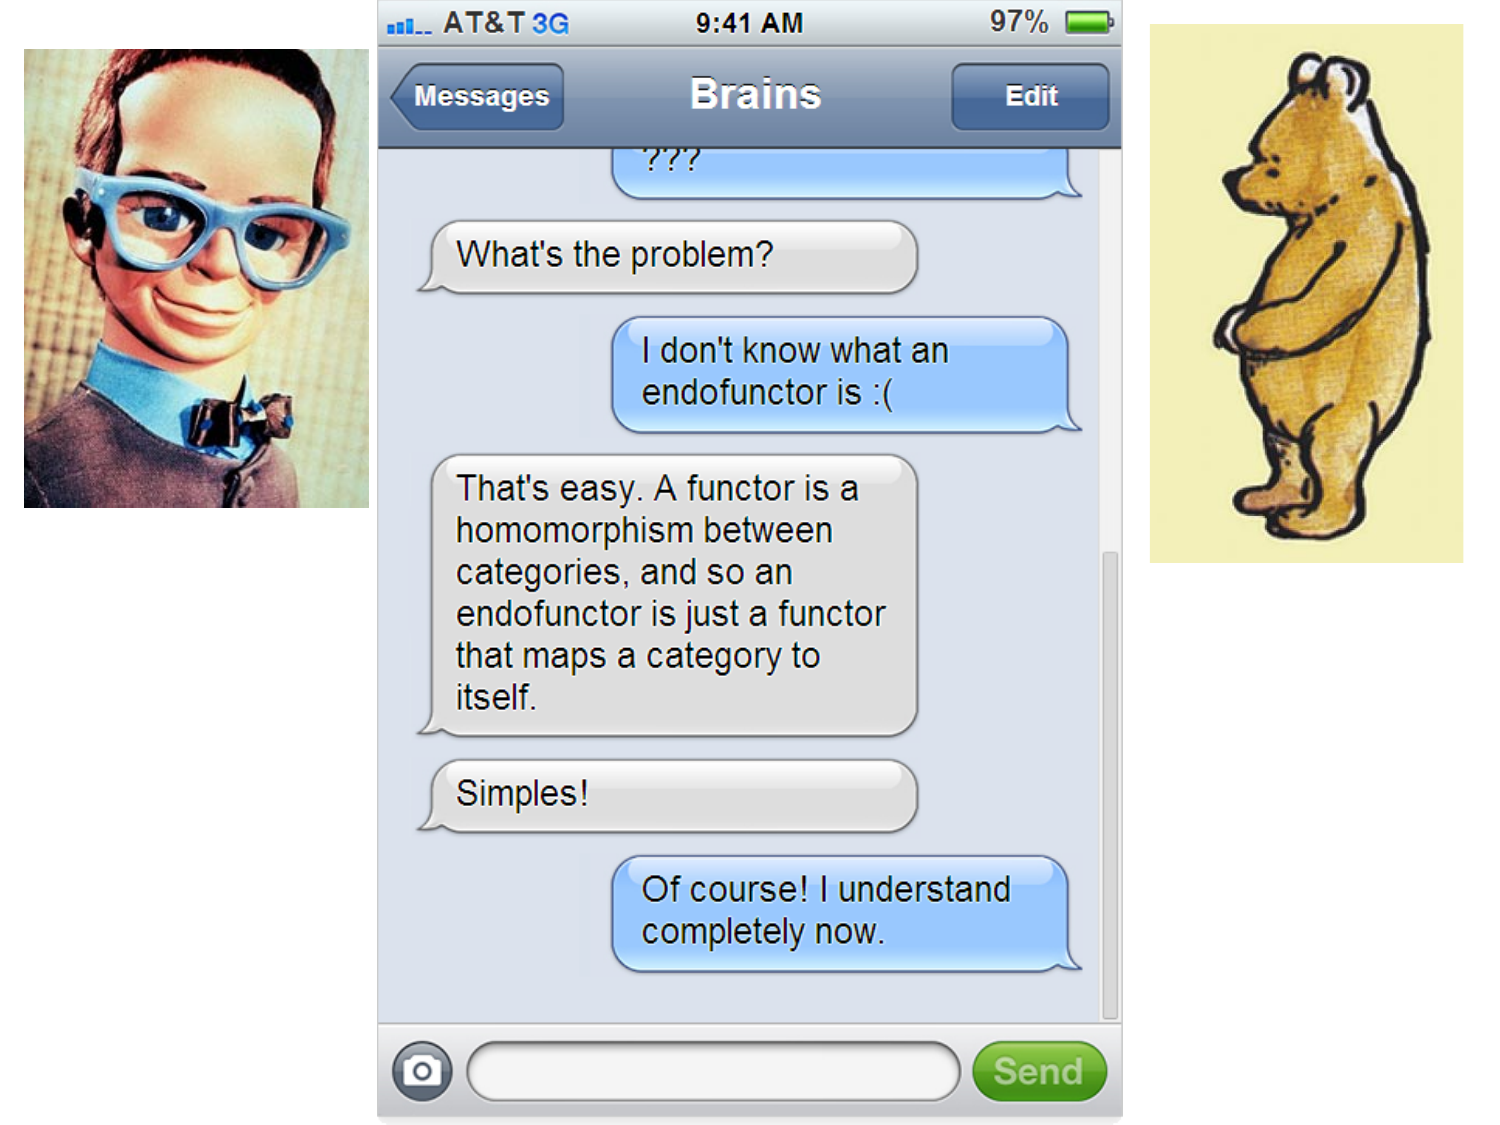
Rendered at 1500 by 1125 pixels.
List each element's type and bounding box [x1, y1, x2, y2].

picture [24, 49, 369, 508]
picture [376, 0, 1124, 1125]
picture [1149, 24, 1464, 563]
